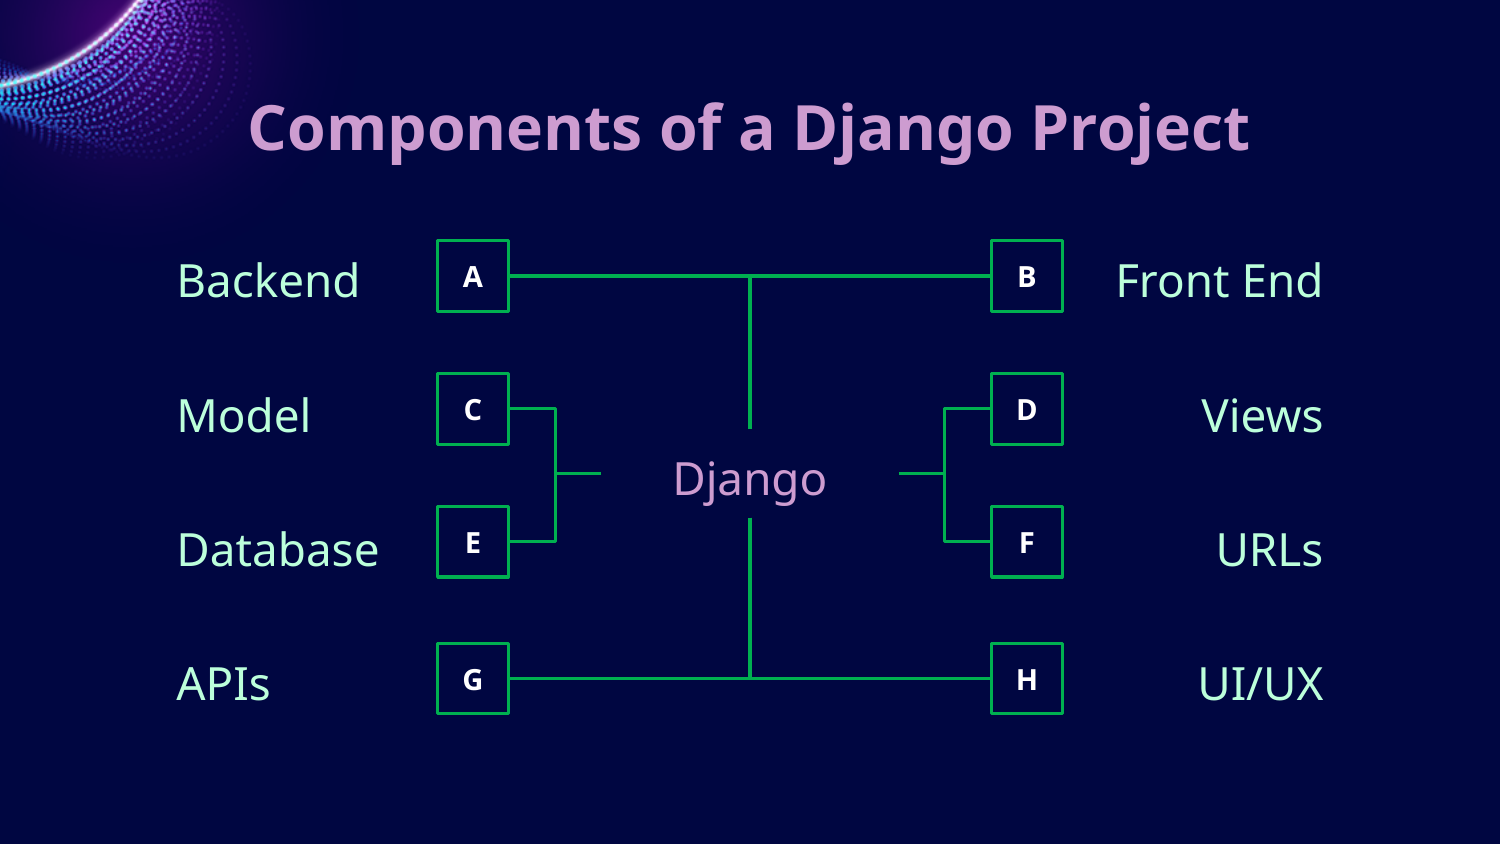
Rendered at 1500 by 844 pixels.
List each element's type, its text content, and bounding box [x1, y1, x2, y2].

text_box F [991, 506, 1063, 578]
text_box B [991, 240, 1063, 312]
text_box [548, 476, 710, 720]
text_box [508, 473, 602, 543]
text_box Front End [1099, 230, 1339, 322]
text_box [508, 408, 602, 472]
text_box Model [161, 364, 401, 457]
text_box A [437, 240, 509, 312]
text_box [898, 408, 992, 472]
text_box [552, 231, 706, 474]
text_box UI/UX [1099, 632, 1339, 725]
text_box Django [710, 429, 789, 518]
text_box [794, 231, 948, 474]
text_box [789, 476, 952, 720]
text_box C [437, 373, 509, 445]
picture [0, 0, 409, 299]
text_box Database [161, 498, 401, 591]
text_box G [437, 643, 509, 714]
text_box Views [1099, 364, 1339, 457]
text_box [898, 473, 992, 543]
text_box D [991, 373, 1063, 445]
title Components of a Django Project [118, 72, 1382, 167]
text_box URLs [1099, 498, 1339, 591]
text_box APIs [161, 632, 401, 725]
text_box Backend [161, 230, 401, 322]
text_box H [991, 643, 1063, 714]
text_box E [437, 506, 509, 578]
